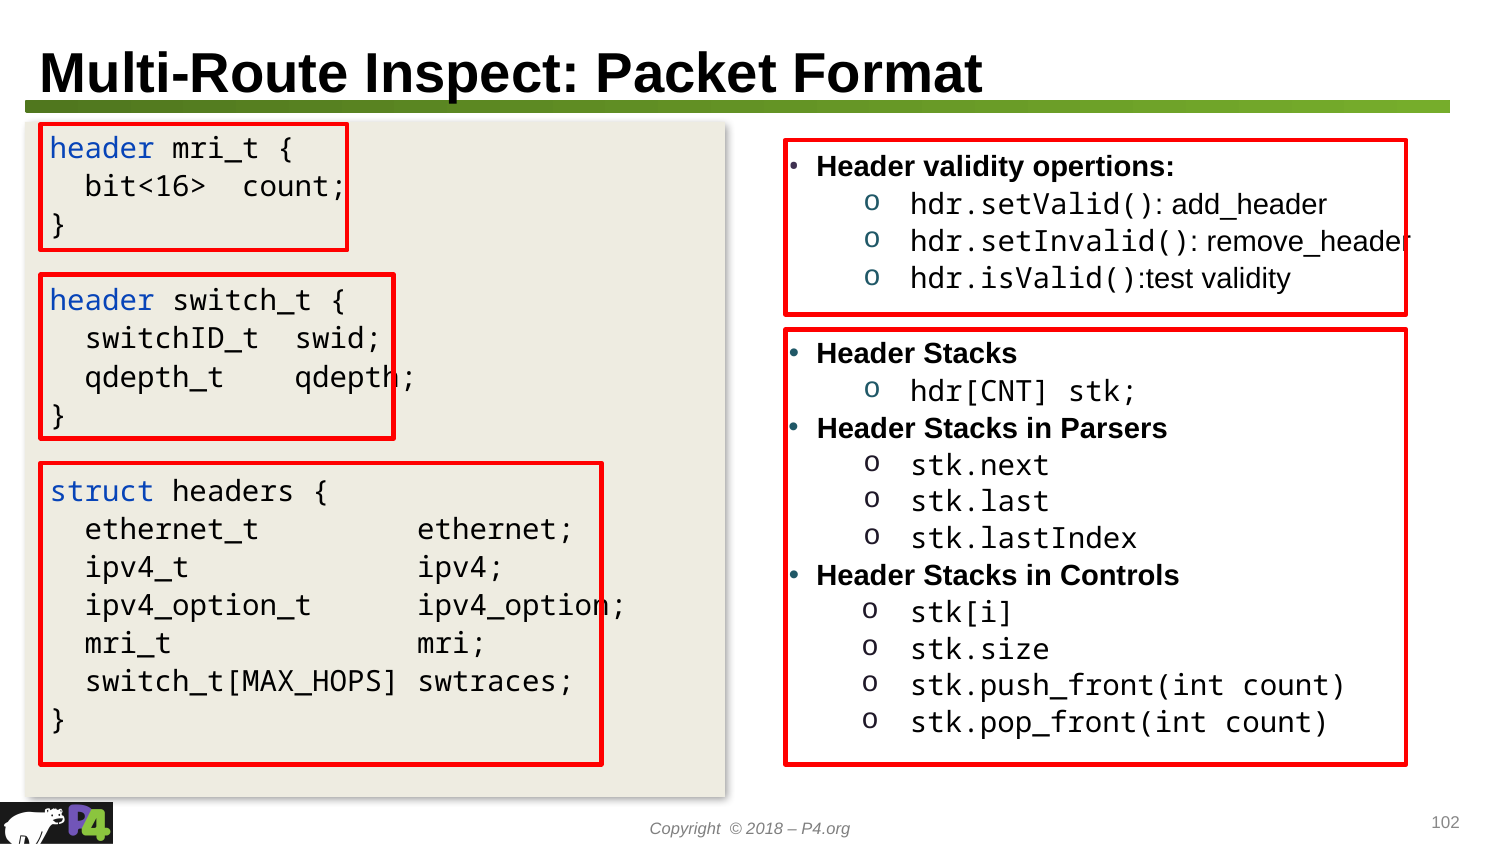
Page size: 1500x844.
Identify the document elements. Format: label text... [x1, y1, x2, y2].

text_box [785, 140, 1407, 315]
text_box [40, 462, 602, 765]
picture [0, 802, 113, 844]
slide_number 102 [1299, 808, 1475, 835]
list header mri_t { bit<16> count; } header switch_t { switchID_t swid; qdepth_t qdepth; } struct headers { ethernet_t ethernet; ipv4_t ipv4; ipv4_option_t ipv4_option; mri_t mri; switch_t[MAX_HOPS] swtraces; } [24, 121, 725, 797]
title Multi-Route Inspect: Packet Format [24, 20, 1450, 100]
text_box Header validity opertions: hdr.setValid(): add_header hdr.setInvalid(): remove_header hdr.isValid():test validity Header Stacks hdr[CNT] stk; Header Stacks in Parsers stk.next stk.last stk.lastIndex Header Stacks in Controls stk[i] stk.size stk.push_front(int count) stk.pop_front(int count) [773, 140, 1500, 790]
text_box [40, 124, 348, 251]
text_box [40, 274, 394, 439]
text_box [785, 329, 1407, 765]
